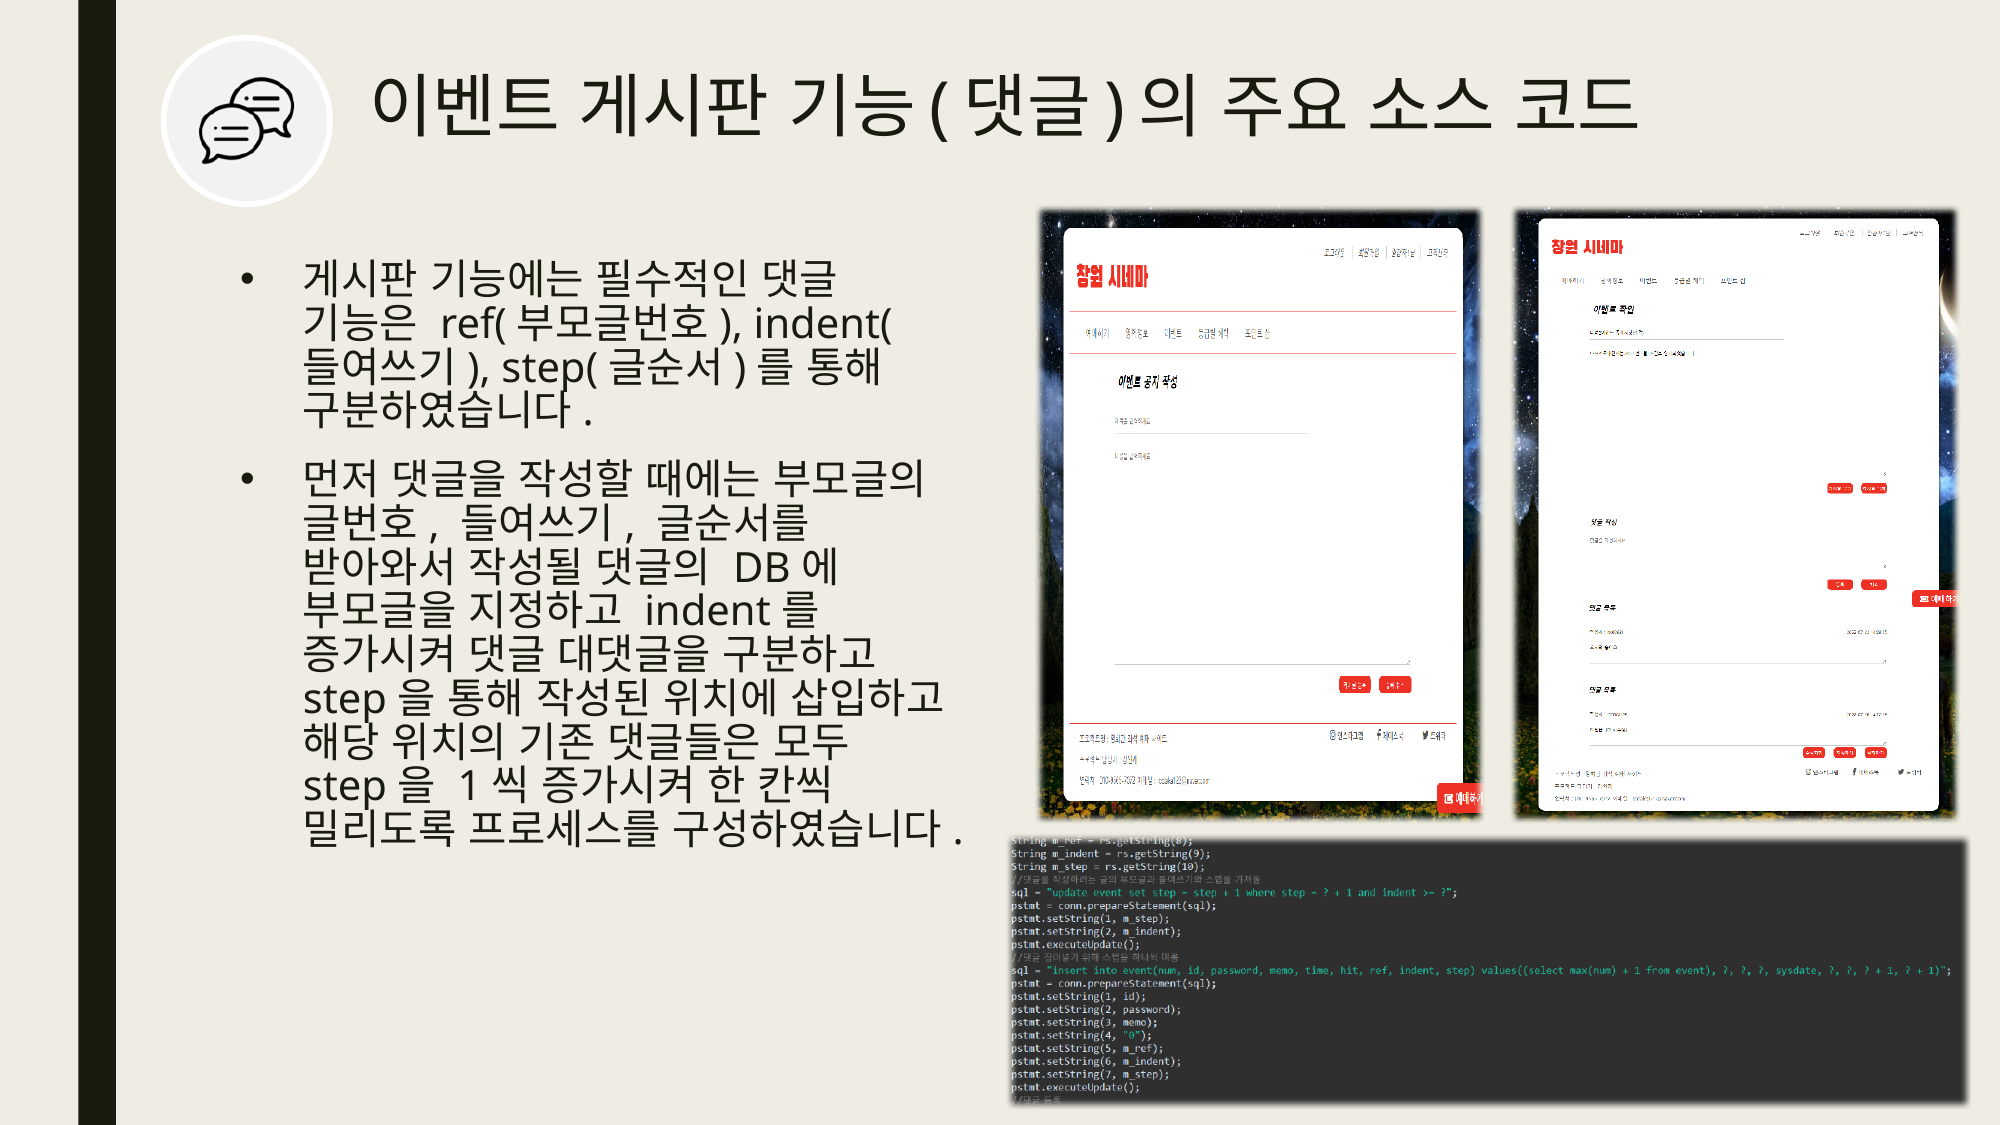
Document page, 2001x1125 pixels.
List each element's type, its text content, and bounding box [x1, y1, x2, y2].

picture [1509, 204, 1961, 824]
text_box [160, 34, 333, 208]
picture [1006, 833, 1971, 1110]
title 이벤트 게시판 기능(댓글)의 주요 소스 코드 [354, 65, 1930, 205]
list 게시판 기능에는 필수적인 댓글 기능은 ref(부모글번호), indent(들여쓰기), step(글순서)를 통해 구분하였습니다. 먼저 댓글을 작성할 때에는 부모글의 글번호, 들여쓰기, 글순서를 받아와서 작성될 댓글의 DB에 부모글을 지정하고 indent를 증가시켜 댓글 대댓글을 구분하고 step을 통해 작성된 위치에 삽입하고 해당 위치의 기존 댓글들은 모두 step을 1씩 증가시켜 한 칸씩 밀리도록 프로세스를 구성하였습니다. [225, 251, 968, 963]
picture [1034, 204, 1486, 824]
